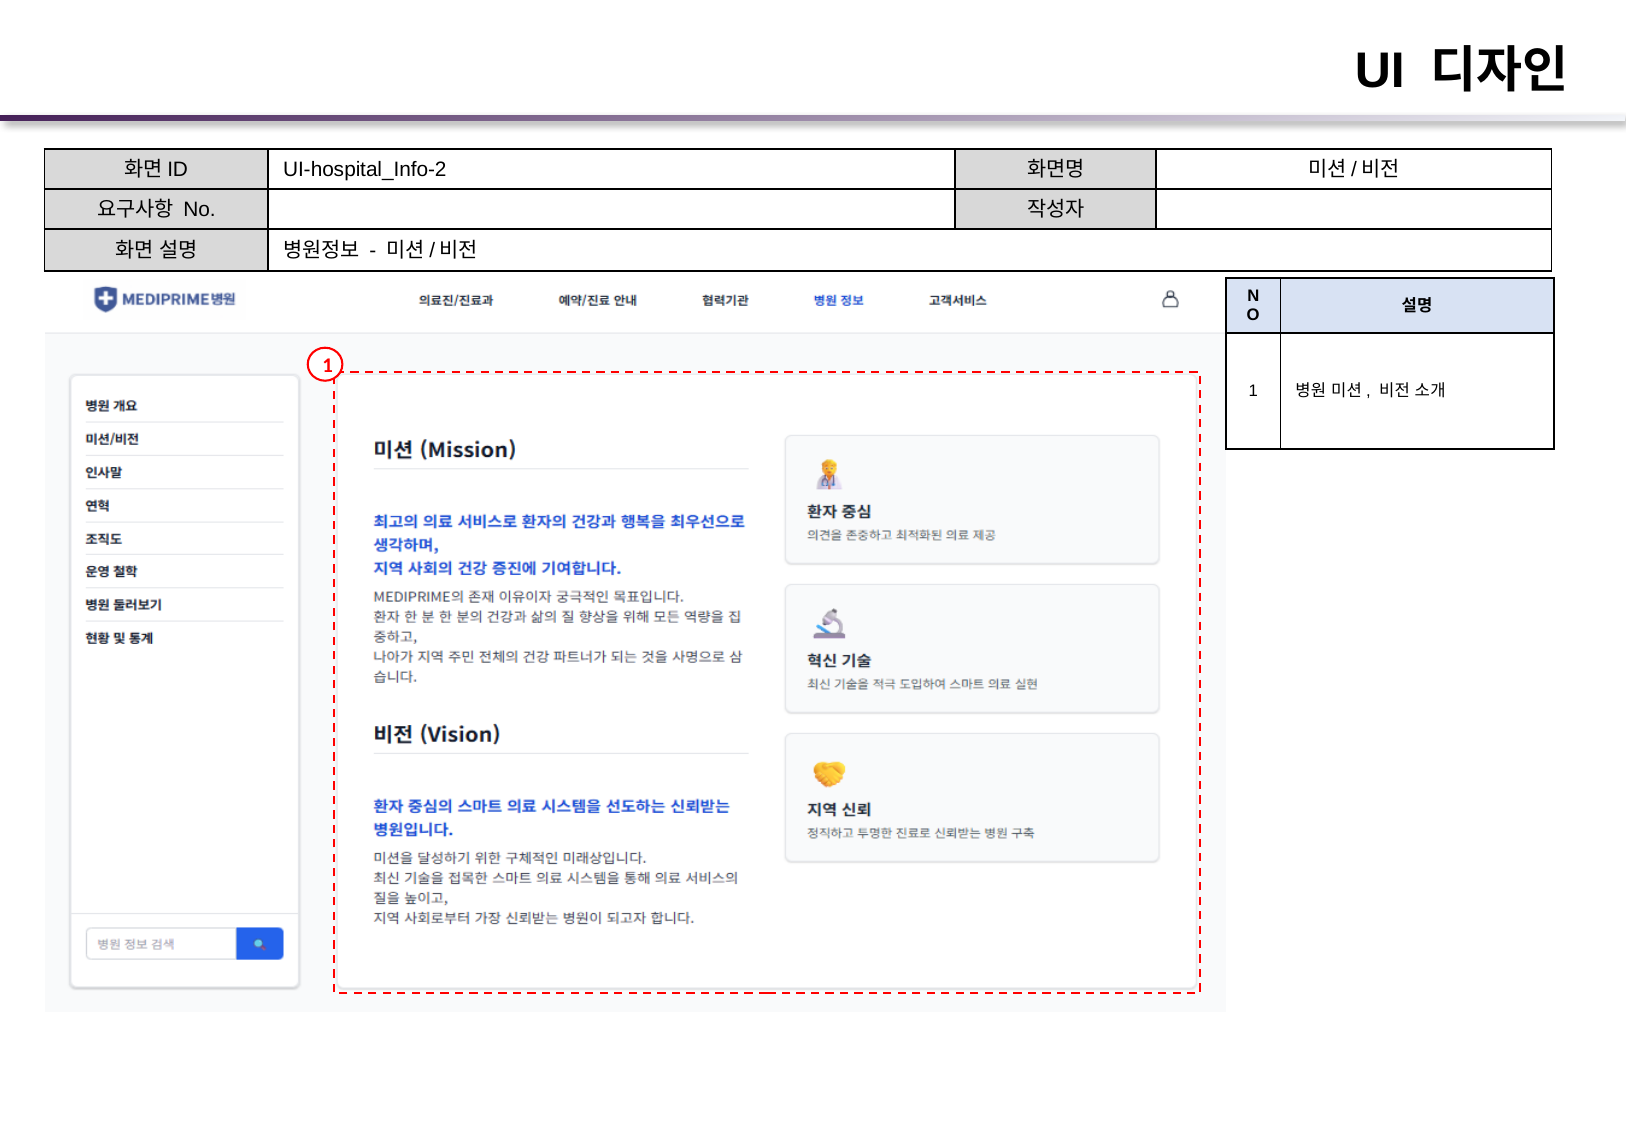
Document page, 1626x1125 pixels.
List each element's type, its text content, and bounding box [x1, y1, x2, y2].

table_cell 병원 미션, 비전 소개 [1281, 334, 1553, 448]
table_cell 1 [1227, 334, 1280, 448]
table_header 화면ID [45, 150, 267, 188]
table_header 설명 [1281, 279, 1553, 332]
table_header 미션/비전 [1157, 150, 1551, 188]
table_cell [269, 190, 954, 228]
picture [45, 277, 1226, 1012]
table_header UI-hospital_Info-2 [269, 150, 954, 188]
table_cell 요구사항 No. [45, 190, 267, 228]
table_cell 화면 설명 [45, 230, 267, 270]
table_header 화면명 [956, 150, 1155, 188]
table_header NO [1227, 279, 1280, 332]
table_cell 병원정보 - 미션/비전 [269, 230, 1551, 270]
table_cell 작성자 [956, 190, 1155, 228]
table_cell [1157, 190, 1551, 228]
